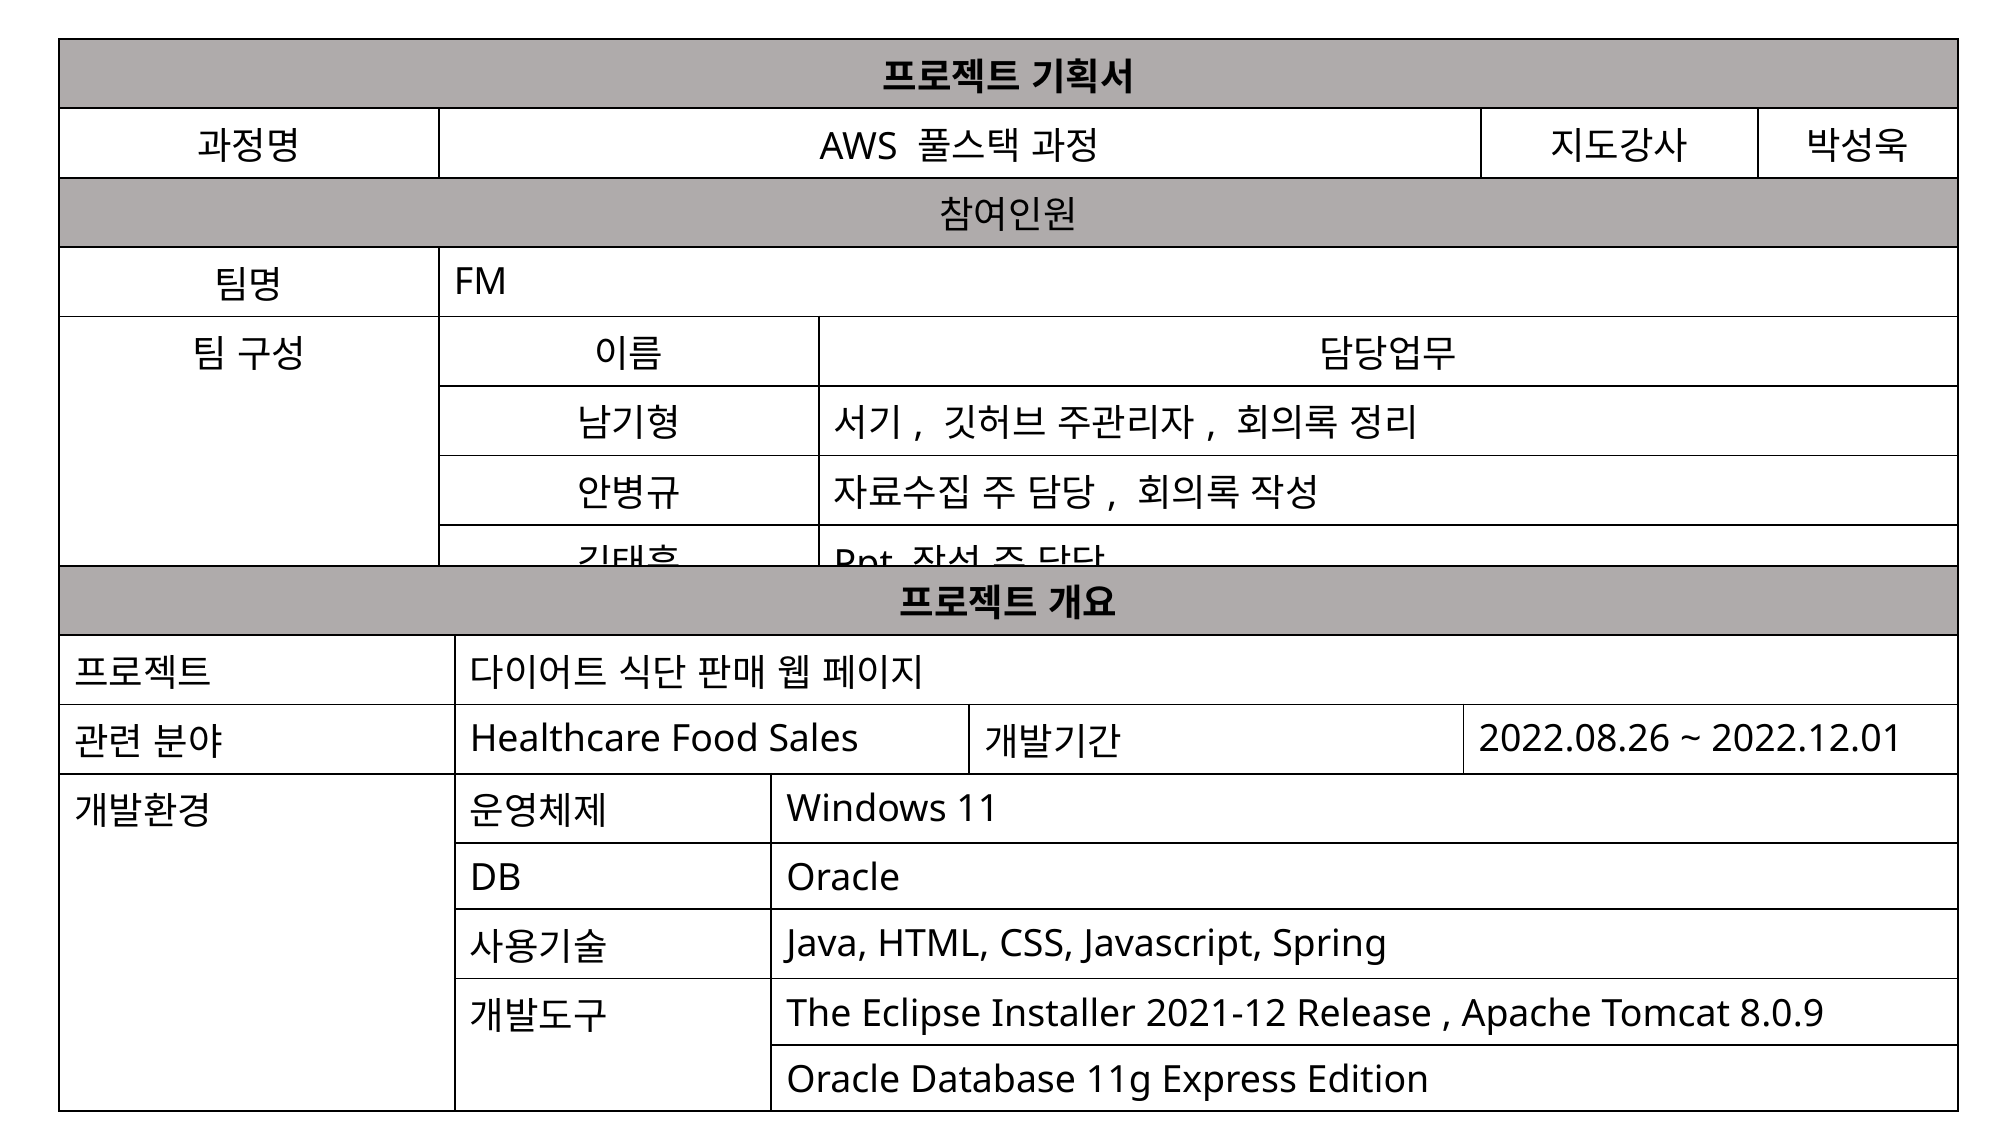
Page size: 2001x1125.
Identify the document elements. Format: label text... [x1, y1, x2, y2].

table_cell 서기, 깃허브 주관리자, 회의록 정리 [820, 387, 1957, 455]
table_cell AWS 풀스택 과정 [440, 109, 1480, 177]
table_cell FM [440, 248, 1957, 316]
table_cell 지도강사 [1482, 109, 1757, 177]
table_cell Oracle Database 11g Express Edition [772, 1046, 1957, 1110]
table_cell 프로젝트 [60, 636, 454, 704]
table_cell DB [456, 844, 770, 908]
table_cell 담당업무 [820, 317, 1957, 385]
table_cell 사용기술 [456, 910, 770, 978]
table_cell 박성욱 [1759, 109, 1957, 177]
table_cell 자료수집 주 담당, 회의록 작성 [820, 456, 1957, 524]
table_cell 관련 분야 [60, 705, 454, 773]
table_cell 운영체제 [456, 775, 770, 842]
table_cell Oracle [772, 844, 1957, 908]
table_cell Healthcare Food Sales [456, 705, 968, 773]
table_cell 김태훈 [440, 526, 818, 565]
table_cell 참여인원 [60, 179, 1957, 246]
table_cell 남기형 [440, 387, 818, 455]
table_cell Windows 11 [772, 775, 1957, 842]
table_cell 개발기간 [970, 705, 1463, 773]
table_cell Java, HTML, CSS, Javascript, Spring [772, 910, 1957, 978]
table_cell 2022.08.26 ~ 2022.12.01 [1464, 705, 1957, 773]
table_cell 개발환경 [60, 775, 454, 1110]
table_cell 과정명 [60, 109, 438, 177]
table_header 프로젝트 기획서 [60, 40, 1957, 107]
table_cell 이름 [440, 317, 818, 385]
table_header 프로젝트 개요 [60, 567, 1957, 634]
table_cell 팀 구성 [60, 317, 438, 565]
table_cell 팀명 [60, 248, 438, 316]
table_cell 개발도구 [456, 979, 770, 1110]
table_cell 다이어트 식단 판매 웹 페이지 [456, 636, 1957, 704]
table_cell The Eclipse Installer 2021‑12 Release , Apache Tomcat 8.0.9 [772, 979, 1957, 1044]
table_cell 안병규 [440, 456, 818, 524]
table_cell Ppt 작성 주 담당 [820, 526, 1957, 565]
